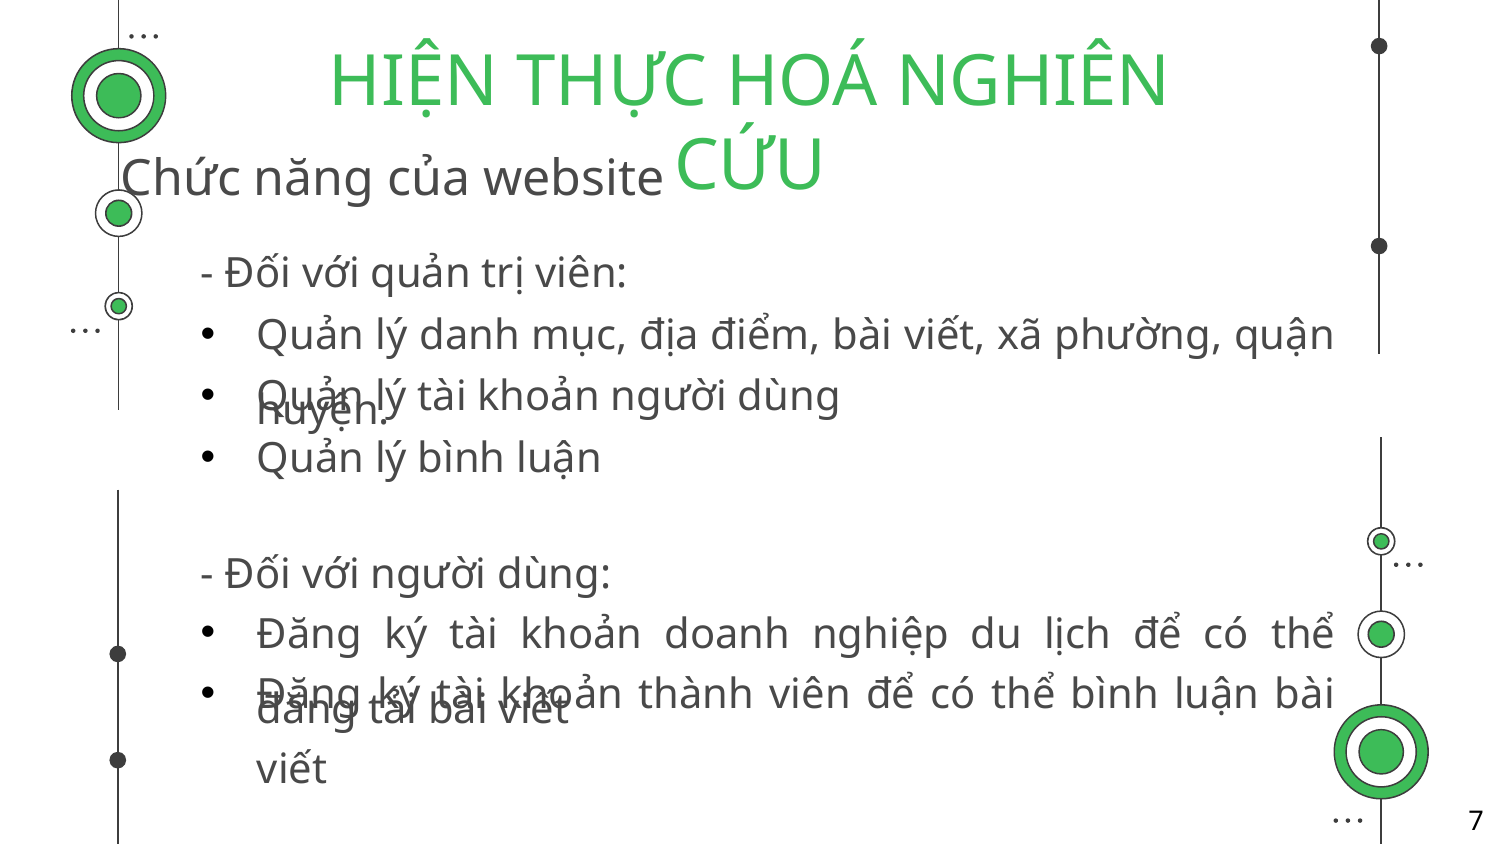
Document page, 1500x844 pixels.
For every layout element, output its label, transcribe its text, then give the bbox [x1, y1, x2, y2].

text_box Đăng ký tài khoản doanh nghiệp du lịch để có thể đăng tải bài viết [185, 574, 1351, 739]
text_box 7 [1453, 795, 1500, 843]
text_box Quản lý bình luận [185, 398, 1351, 488]
text_box Đăng ký tài khoản thành viên để có thể bình luận bài viết [185, 739, 1351, 799]
text_box - Đối với quản trị viên: [185, 213, 1351, 275]
text_box Quản lý danh mục, địa điểm, bài viết, xã phường, quận huyện. [185, 275, 1351, 336]
text_box Quản lý tài khoản người dùng [185, 336, 1351, 398]
text_box Chức năng của website [18, 137, 769, 213]
text_box - Đối với người dùng: [185, 514, 1351, 574]
text_box HIỆN THỰC HOÁ NGHIÊN CỨU [284, 19, 1216, 114]
